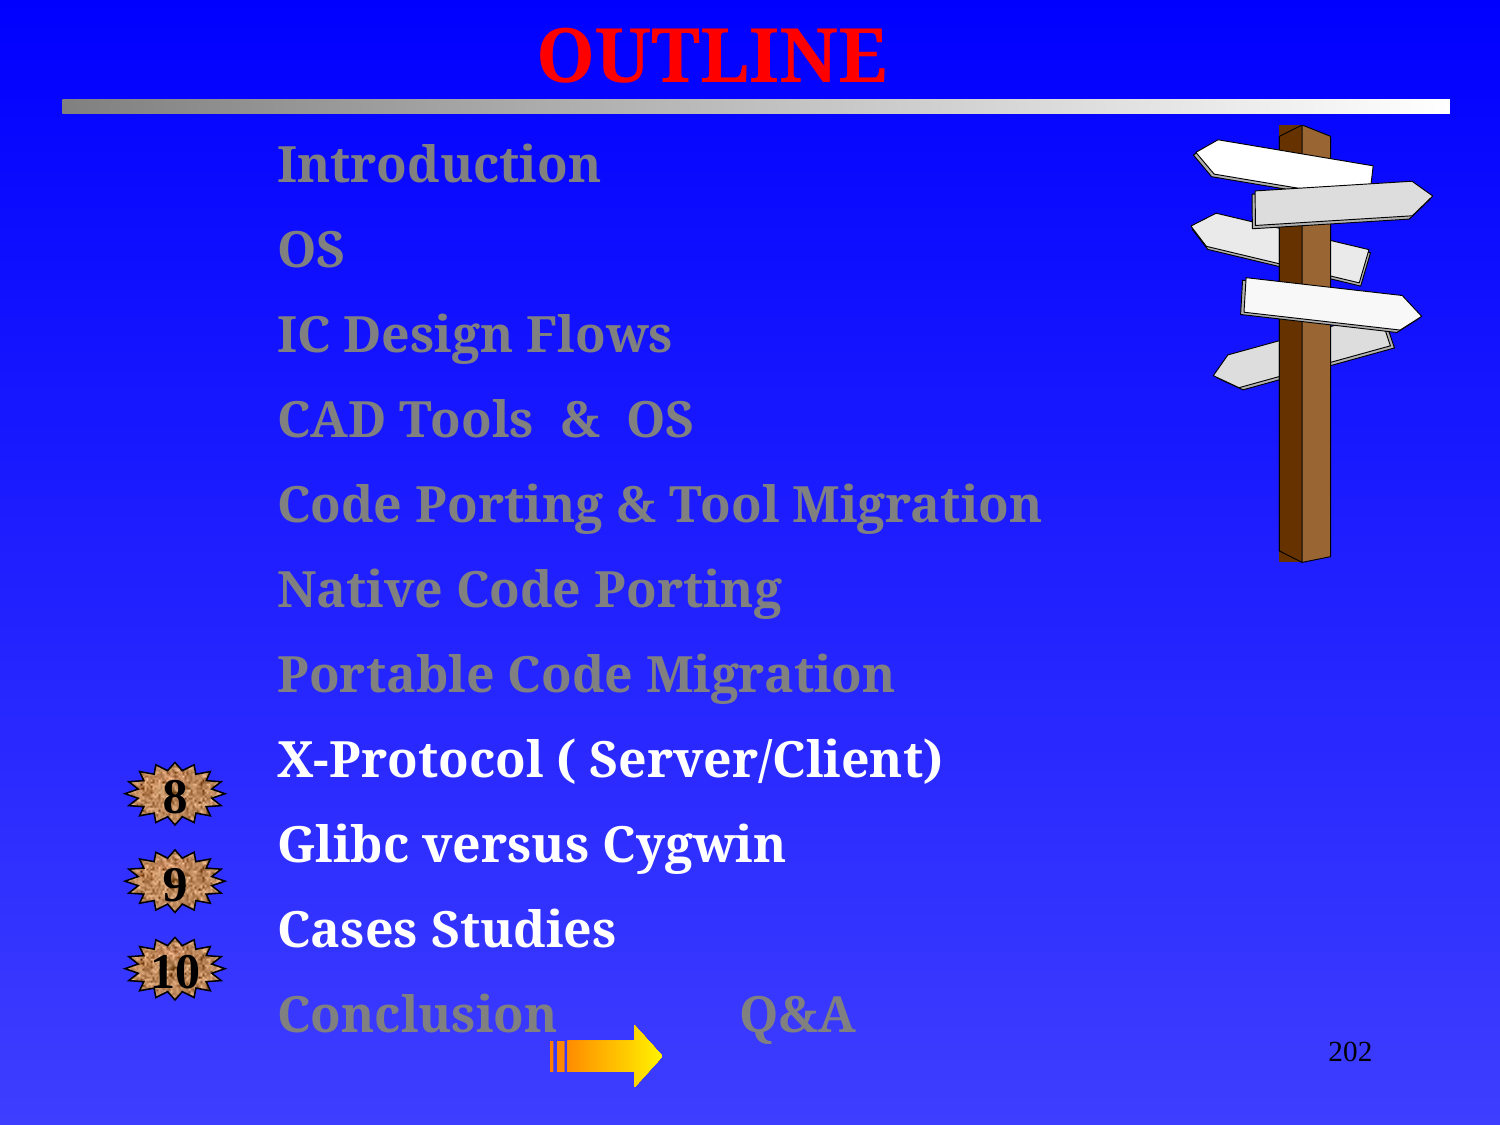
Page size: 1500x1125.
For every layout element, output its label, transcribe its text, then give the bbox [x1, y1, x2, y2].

text_box 9 [125, 849, 226, 913]
text_box [62, 99, 1450, 114]
text_box Introduction OS IC Design Flows CAD Tools & OS Code Porting & Tool Migration Native Code Porting Portable Code Migration X-Protocol ( Server/Client) Glibc versus Cygwin Cases Studies Conclusion Q&A [262, 124, 1113, 1050]
text_box [567, 1024, 663, 1088]
text_box [549, 1040, 554, 1072]
text_box OUTLINE [187, 0, 1238, 99]
text_box 8 [125, 762, 226, 825]
slide_number 202 [1074, 1025, 1388, 1100]
text_box [557, 1040, 565, 1072]
text_box 10 [125, 937, 226, 1000]
picture [1190, 124, 1433, 563]
